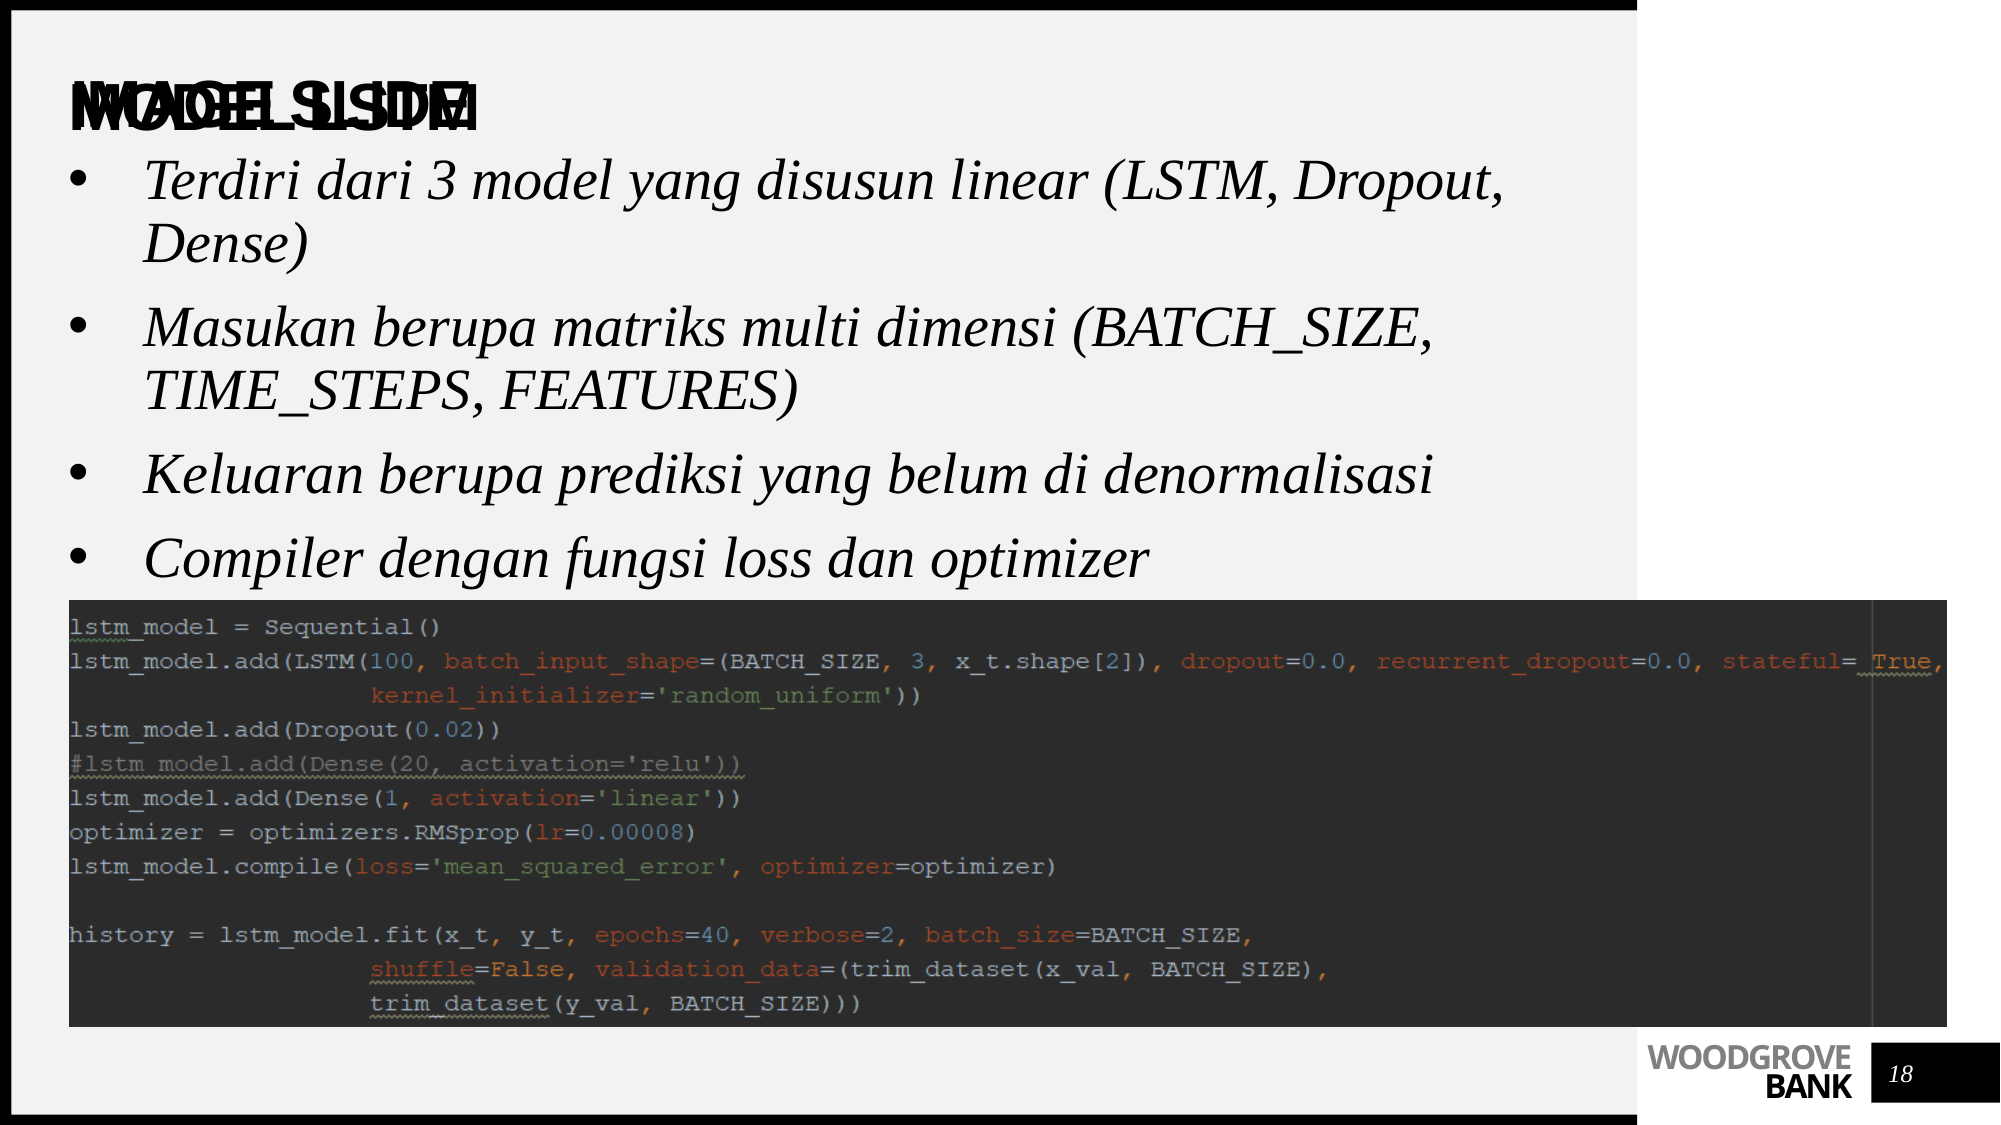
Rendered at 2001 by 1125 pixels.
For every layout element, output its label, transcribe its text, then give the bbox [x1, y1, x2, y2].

text_box Terdiri dari 3 model yang disusun linear (LSTM, Dropout, Dense) Masukan berupa matriks multi dimensi (BATCH_SIZE, TIME_STEPS, FEATURES) Keluaran berupa prediksi yang belum di denormalisasi Compiler dengan fungsi loss dan optimizer [68, 433, 1597, 590]
slide_number 18 [1877, 1050, 1924, 1096]
picture [69, 600, 1947, 1027]
title Image SLide [70, 70, 1580, 142]
text_box Model lstm [68, 73, 1578, 145]
